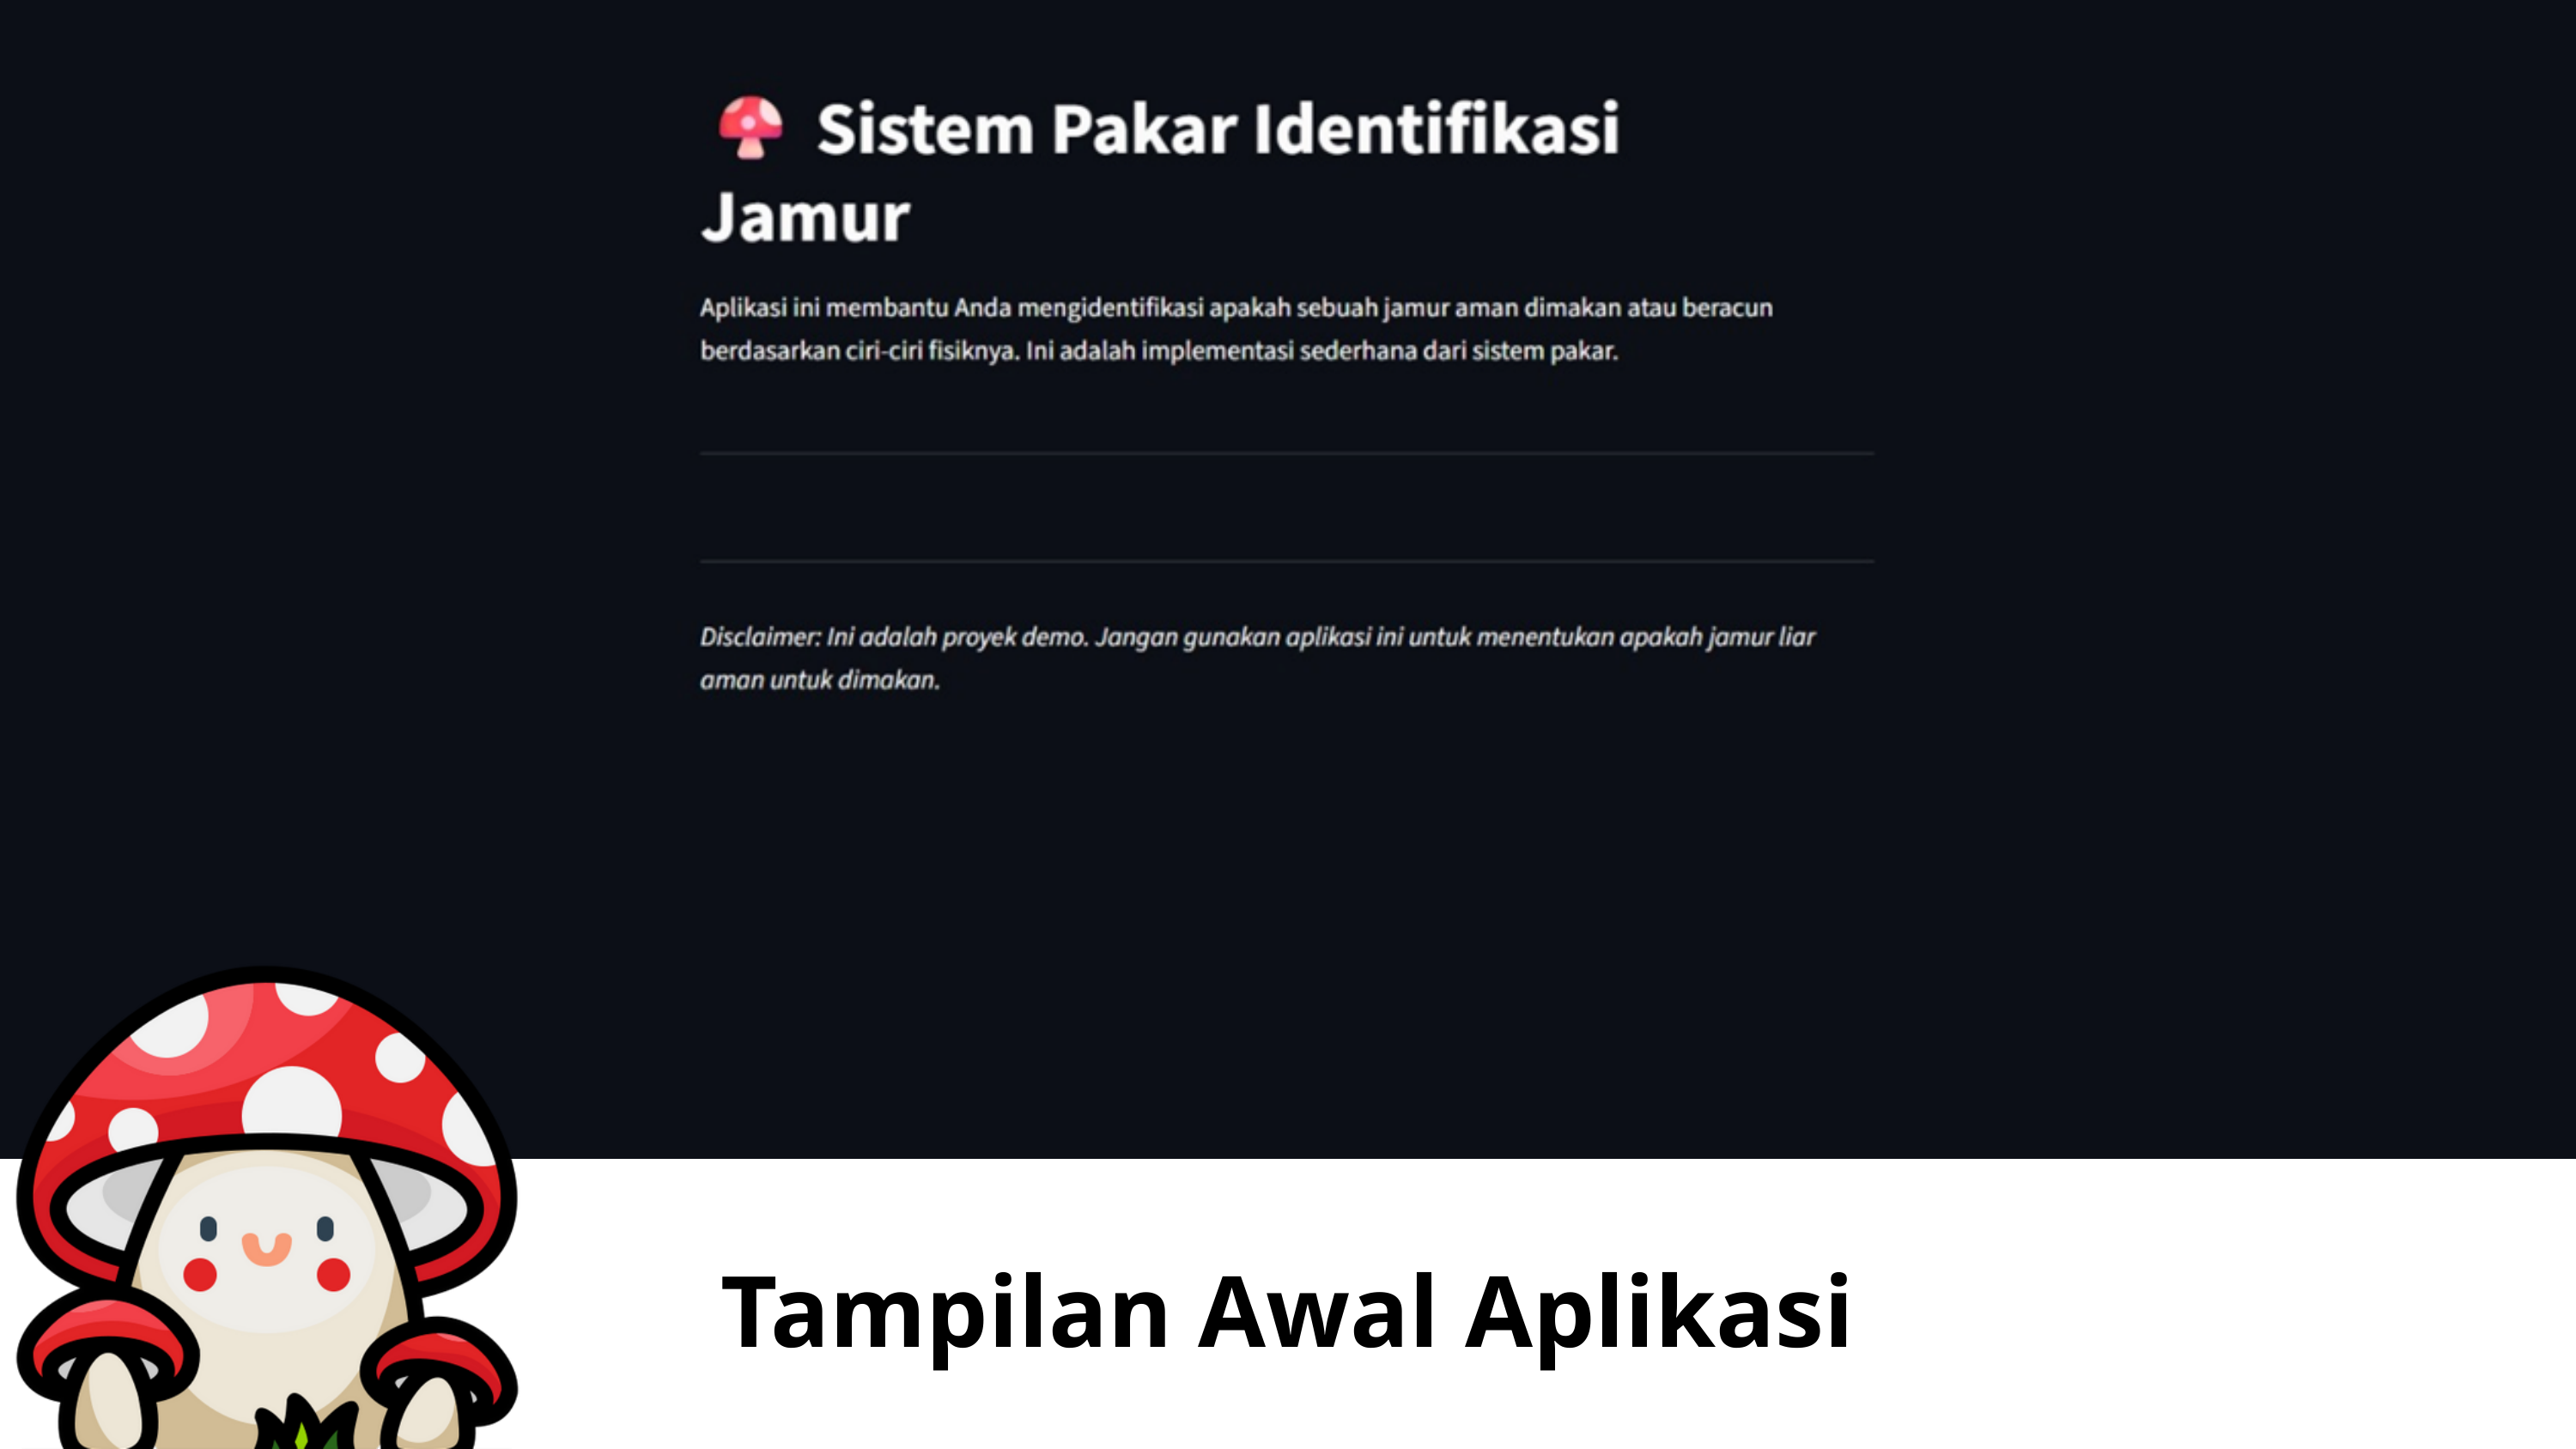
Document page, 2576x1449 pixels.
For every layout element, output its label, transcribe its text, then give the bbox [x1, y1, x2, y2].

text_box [0, 0, 2576, 1160]
text_box [0, 1168, 534, 1449]
text_box Tampilan Awal Aplikasi [485, 1228, 2091, 1367]
